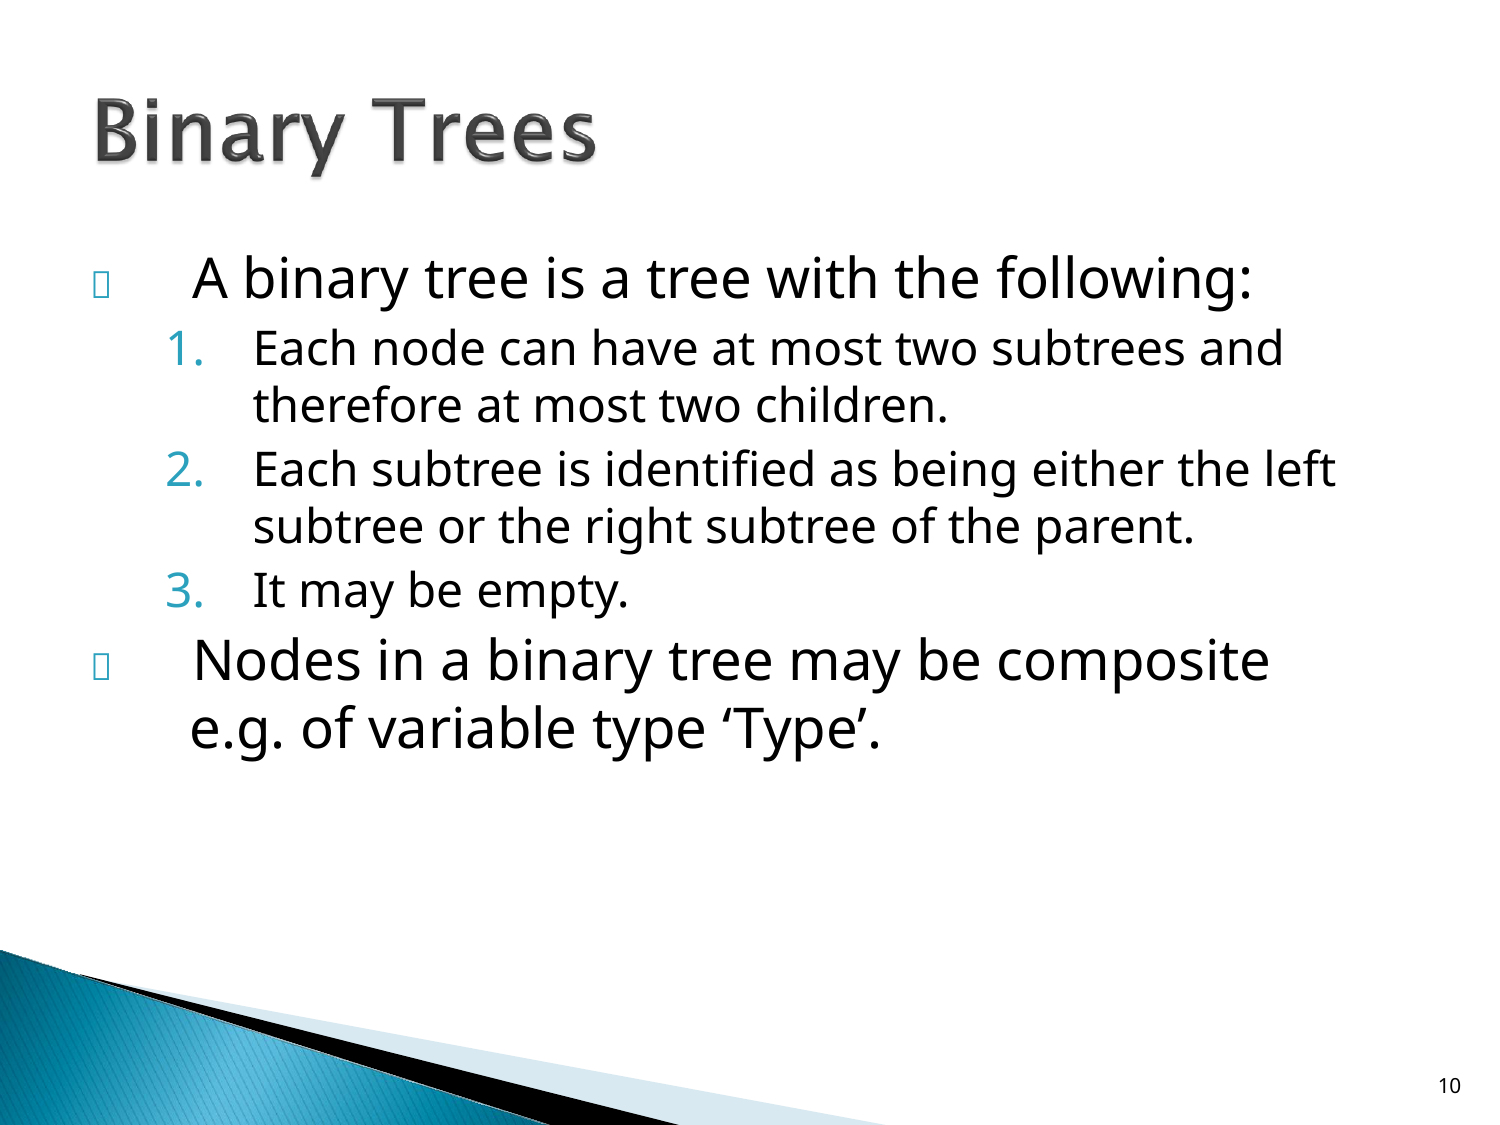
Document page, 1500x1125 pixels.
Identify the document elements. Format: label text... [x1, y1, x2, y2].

text_box [5, 59, 657, 198]
text_box Each node can have at most two subtrees and therefore at most two children. Each subtree is identified as being either the left subtree or the right subtree of the parent. It may be empty.  Nodes in a binary tree may be composite e.g. of variable type ‘Type’. [87, 317, 1384, 760]
picture [0, 948, 558, 1125]
title  A binary tree is a tree with the following: [87, 242, 1304, 317]
slide_number 10 [1435, 1054, 1469, 1125]
